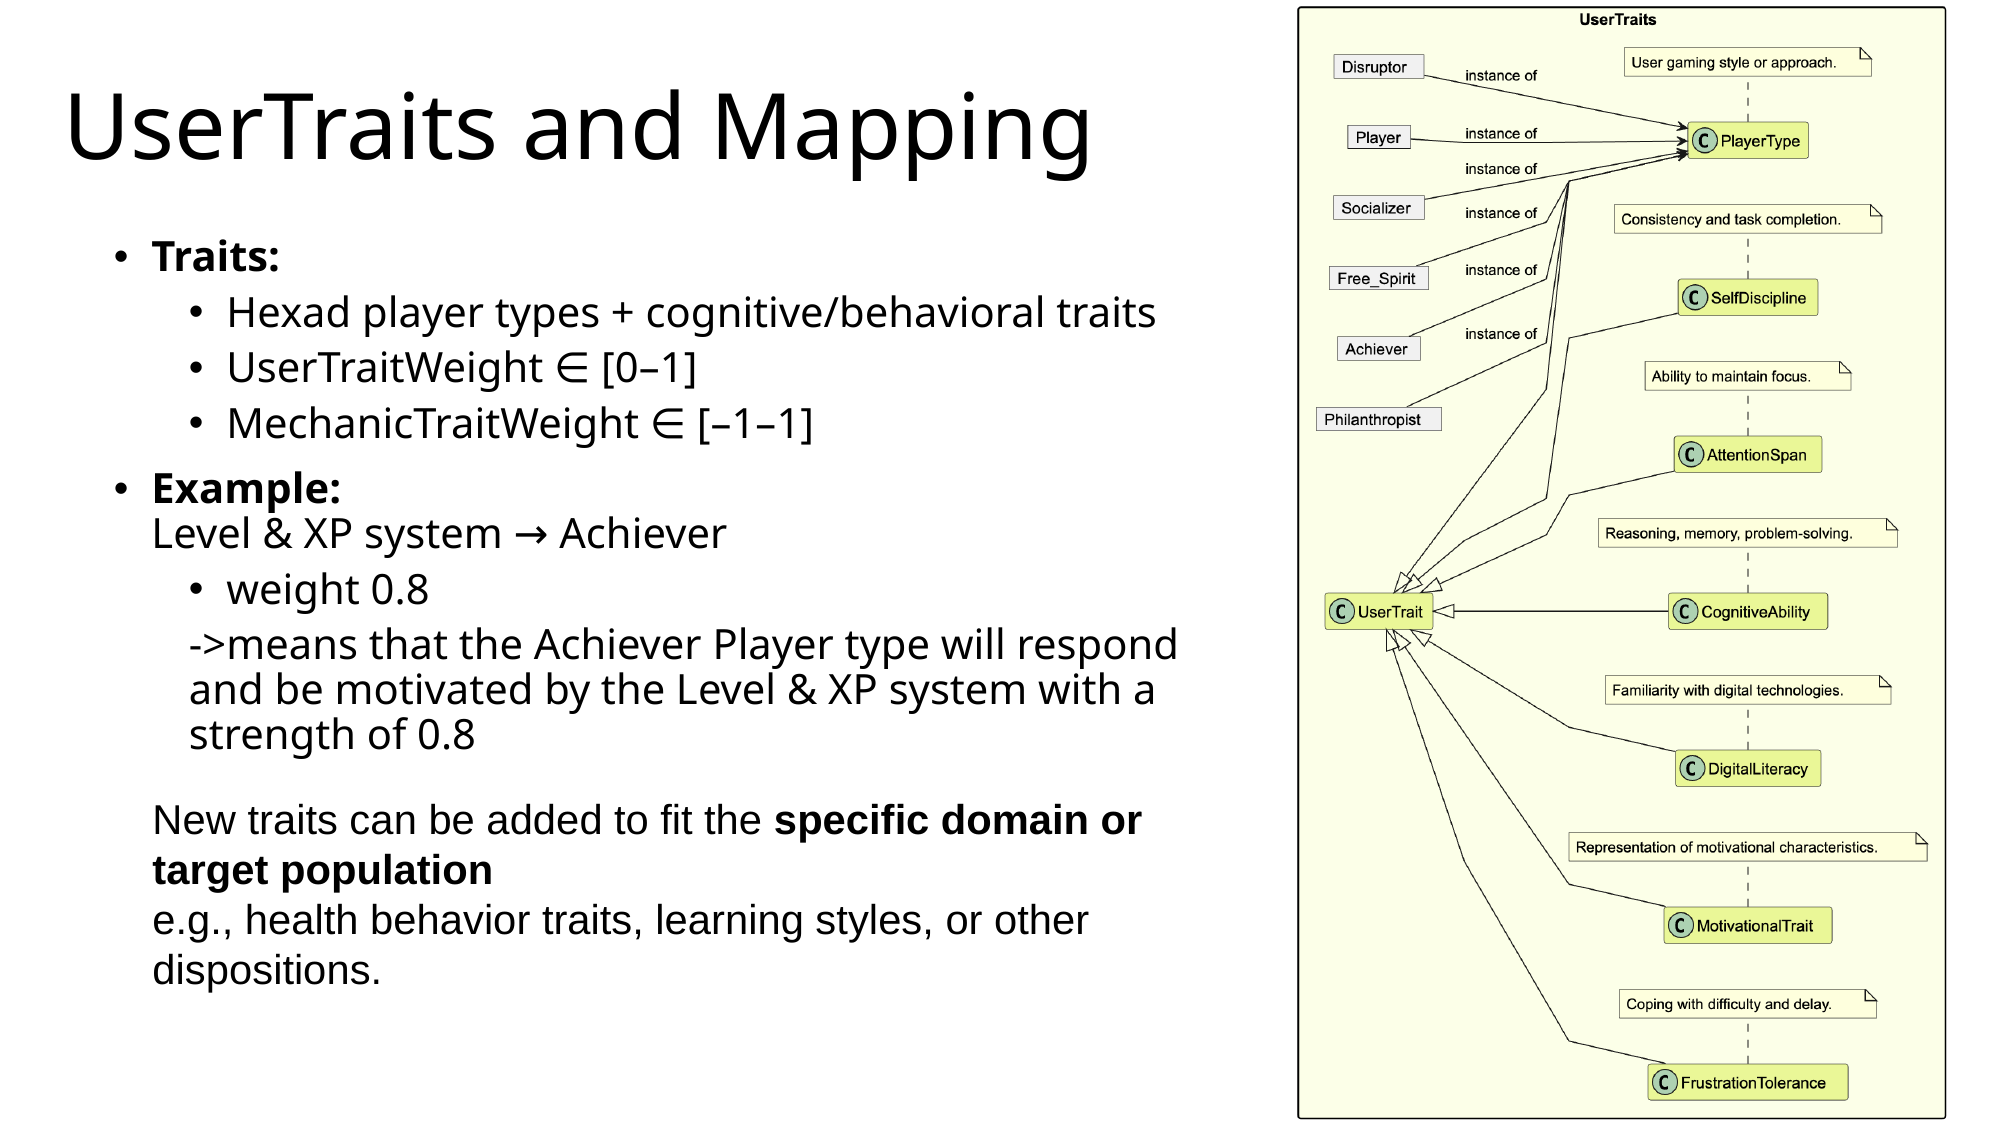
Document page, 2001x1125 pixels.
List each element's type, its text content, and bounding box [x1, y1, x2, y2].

list Traits: Hexad player types + cognitive/behavioral traits UserTraitWeight ∈ [0–1] MechanicTraitWeight ∈ [–1–1] Example: Level & XP system → Achiever weight 0.8 ->means that the Achiever Player type will respond and be motivated by the Level & XP system with a strength of 0.8 [99, 228, 1212, 964]
text_box New traits can be added to fit the specific domain or target population e.g., health behavior traits, learning styles, or other dispositions. [137, 785, 1184, 1001]
title UserTraits and Mapping [48, 21, 1289, 239]
picture [1289, 0, 1952, 1125]
